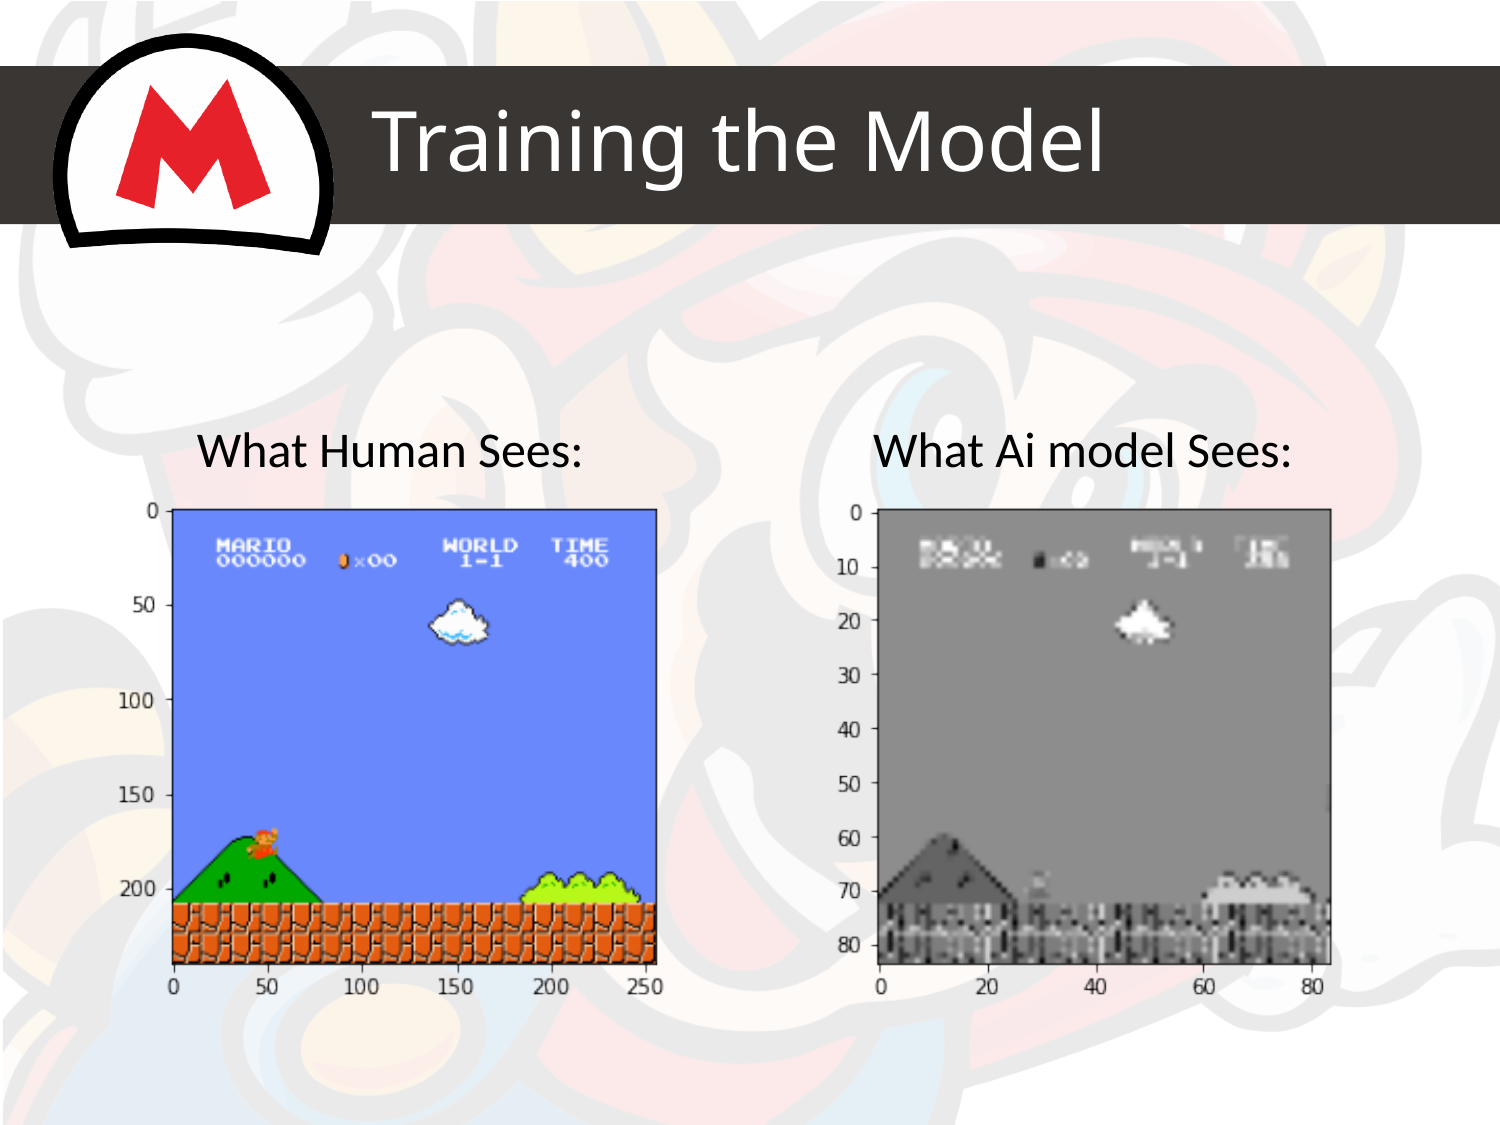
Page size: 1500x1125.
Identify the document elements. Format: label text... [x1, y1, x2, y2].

text_box What Ai model Sees: [858, 409, 1309, 485]
title Training the Model [356, 98, 1471, 191]
text_box What Human Sees: [181, 409, 600, 485]
picture [2, 1, 1500, 1125]
